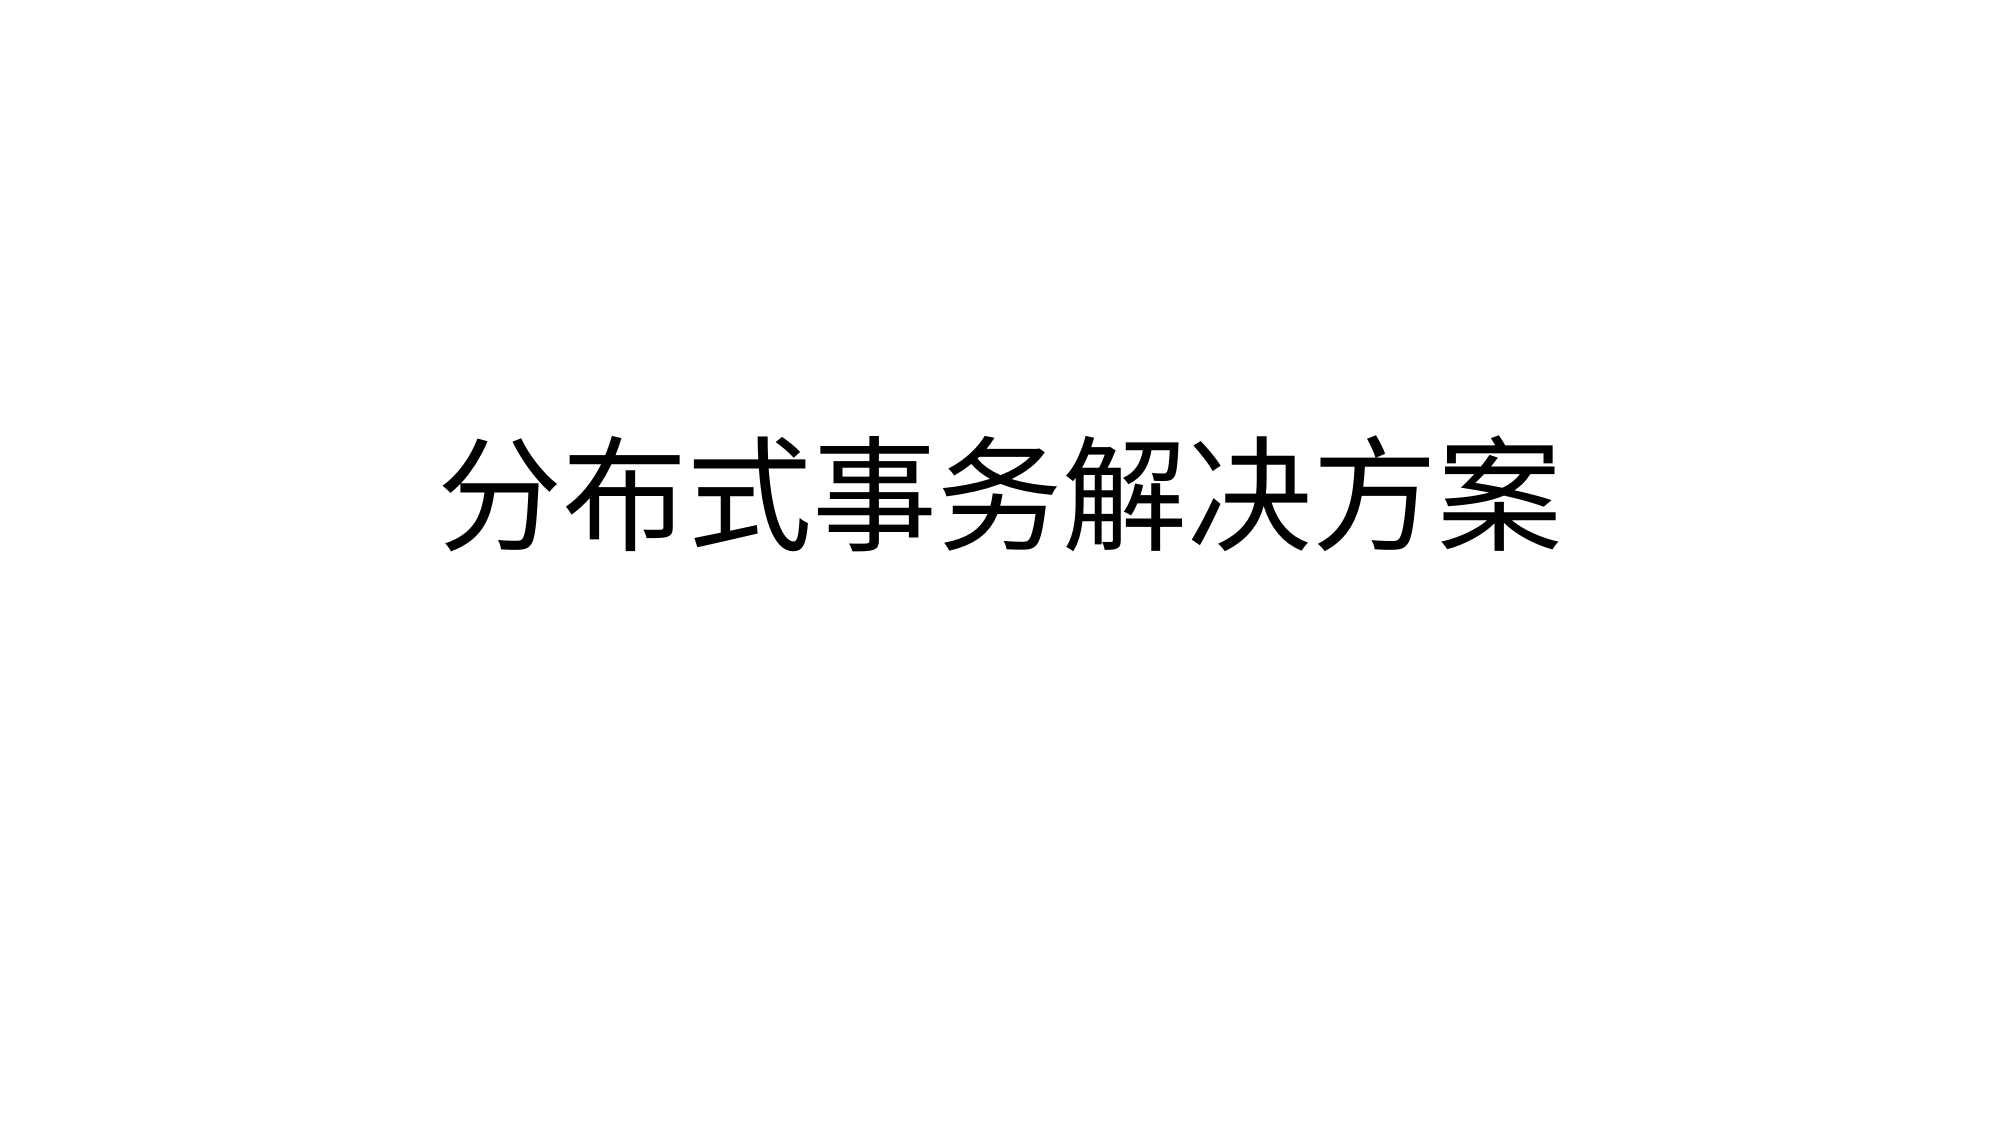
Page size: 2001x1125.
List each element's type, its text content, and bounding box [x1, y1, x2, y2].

title 分布式事务解决方案 [249, 184, 1750, 576]
